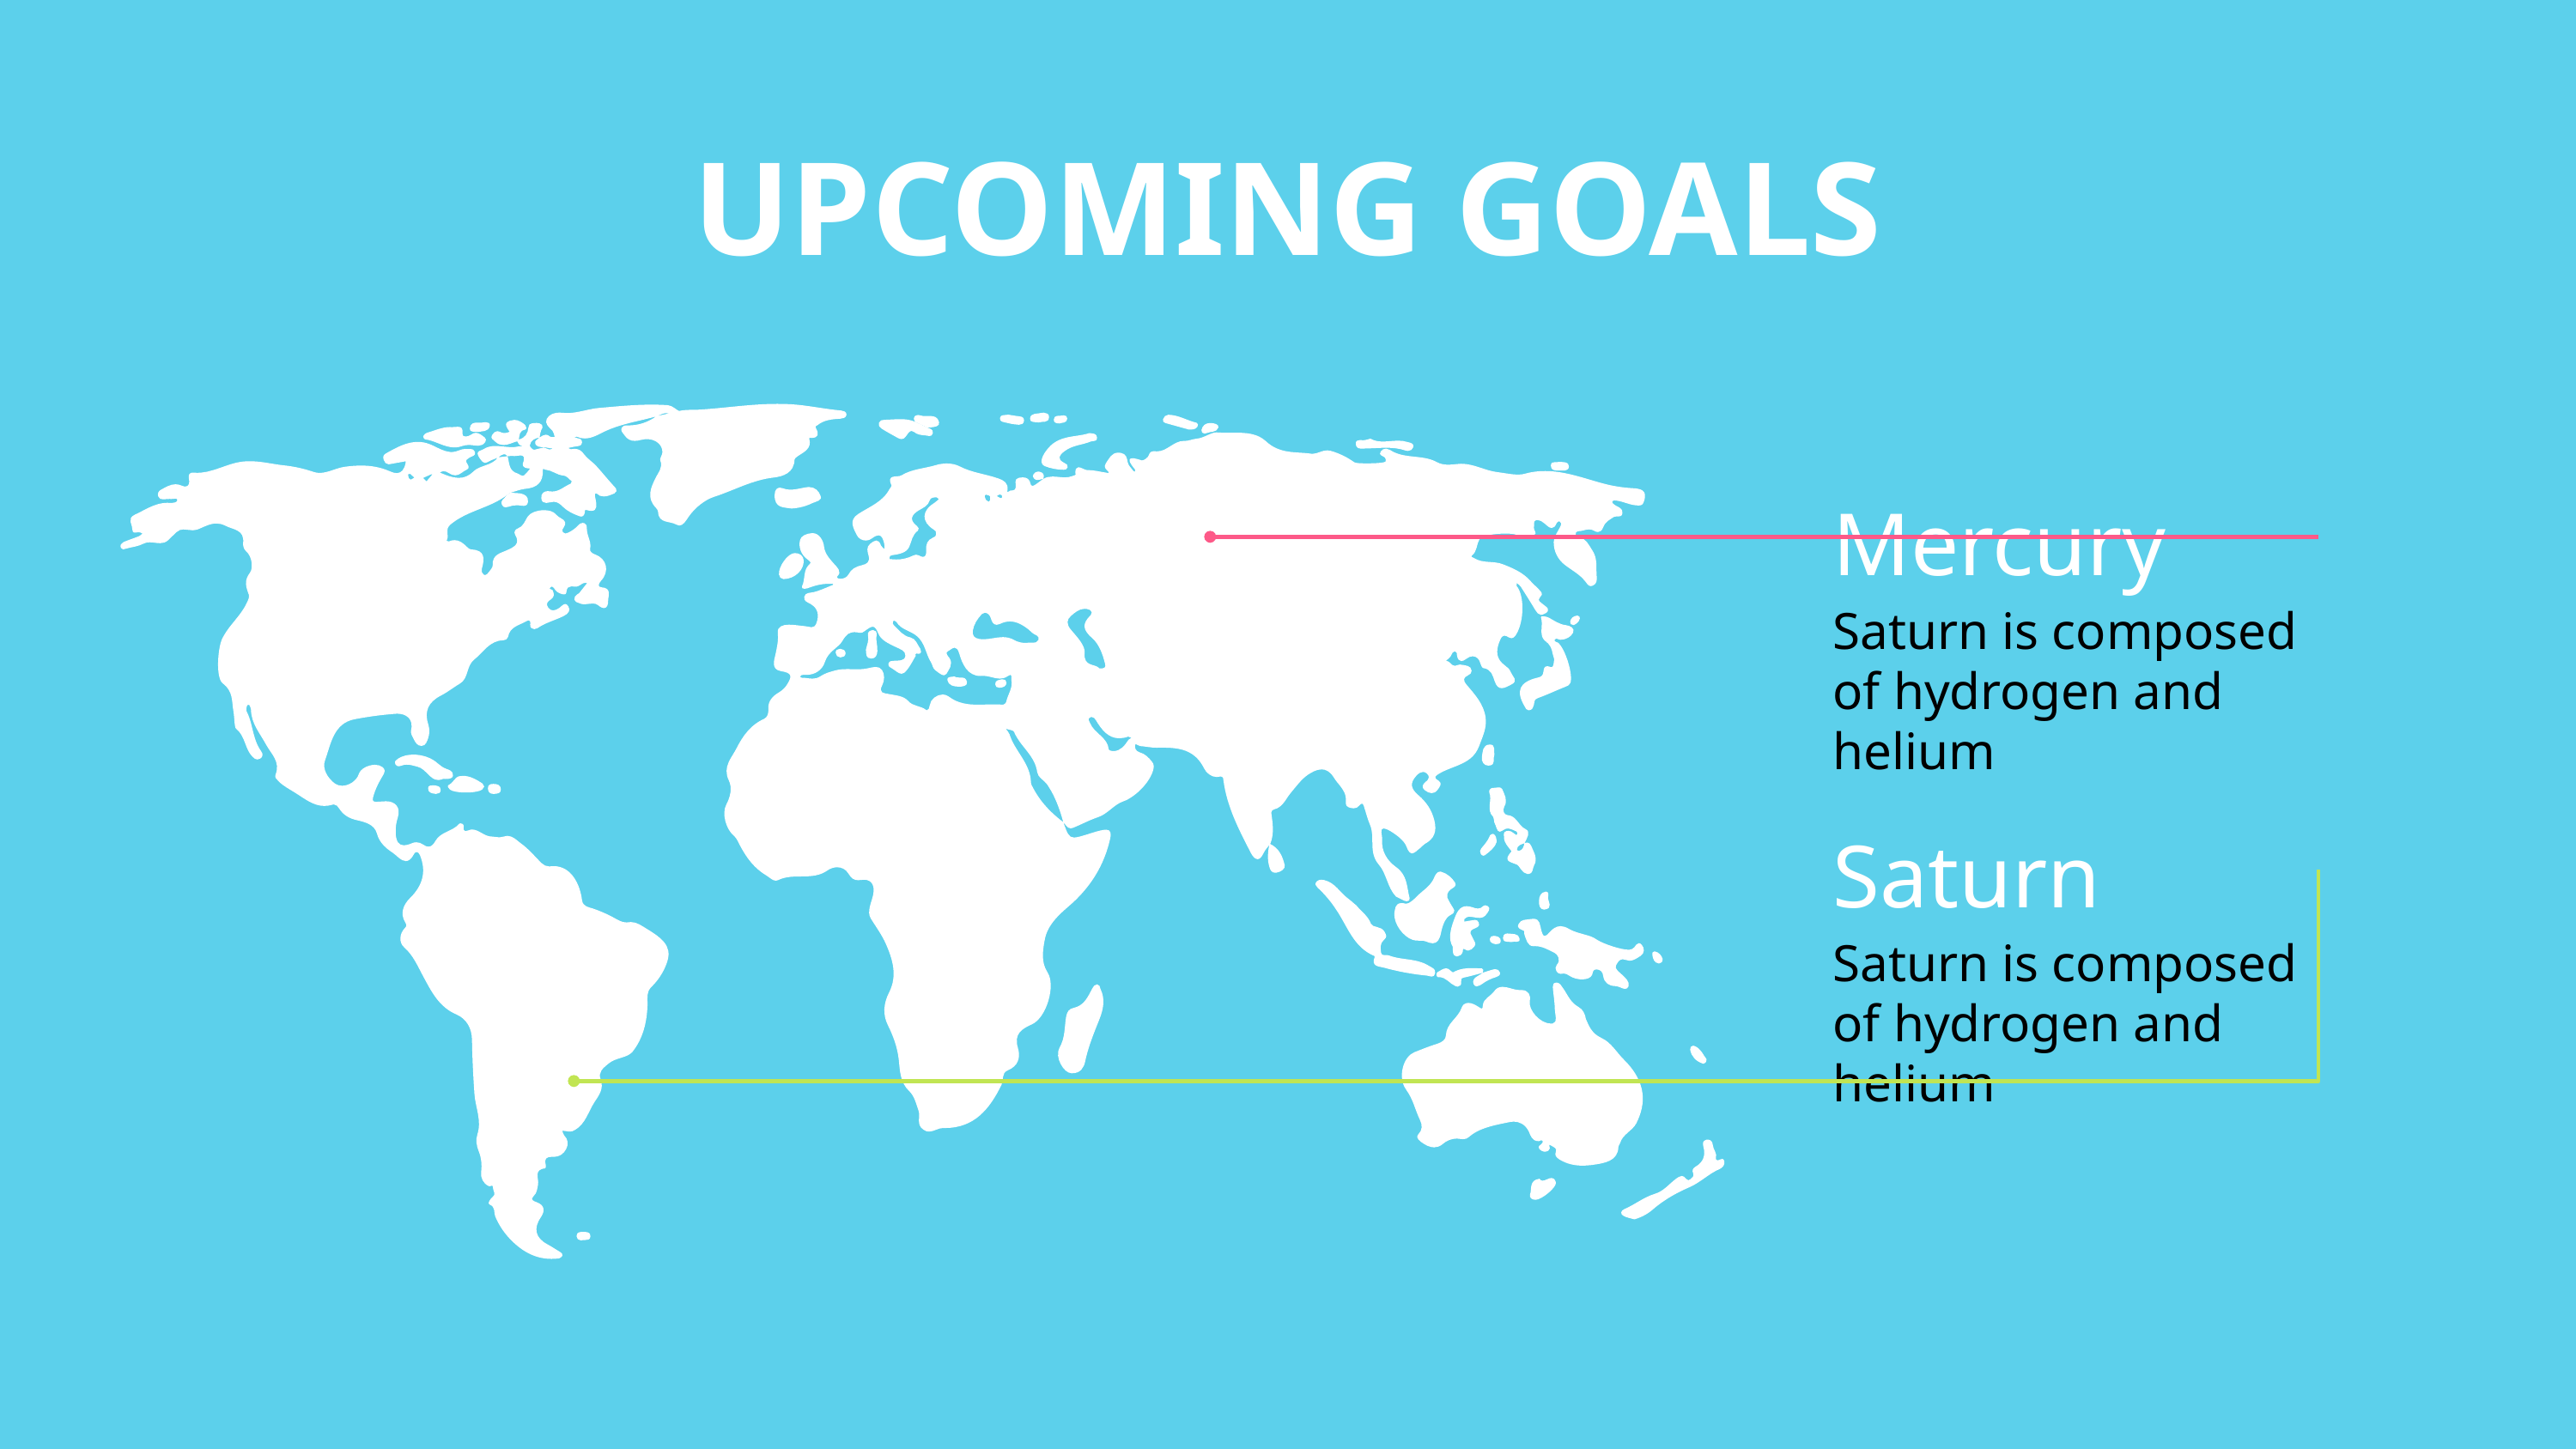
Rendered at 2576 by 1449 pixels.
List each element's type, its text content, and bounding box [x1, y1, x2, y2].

subtitle Saturn is composed of hydrogen and helium [1807, 906, 2362, 1153]
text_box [574, 869, 1807, 1082]
title UPCOMING GOALS [185, 100, 2391, 263]
title Mercury [1807, 455, 2319, 538]
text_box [119, 403, 1726, 1259]
title Mercury [1807, 539, 2319, 573]
title Saturn [1807, 788, 2319, 906]
subtitle Saturn is composed of hydrogen and helium [1807, 573, 2362, 821]
